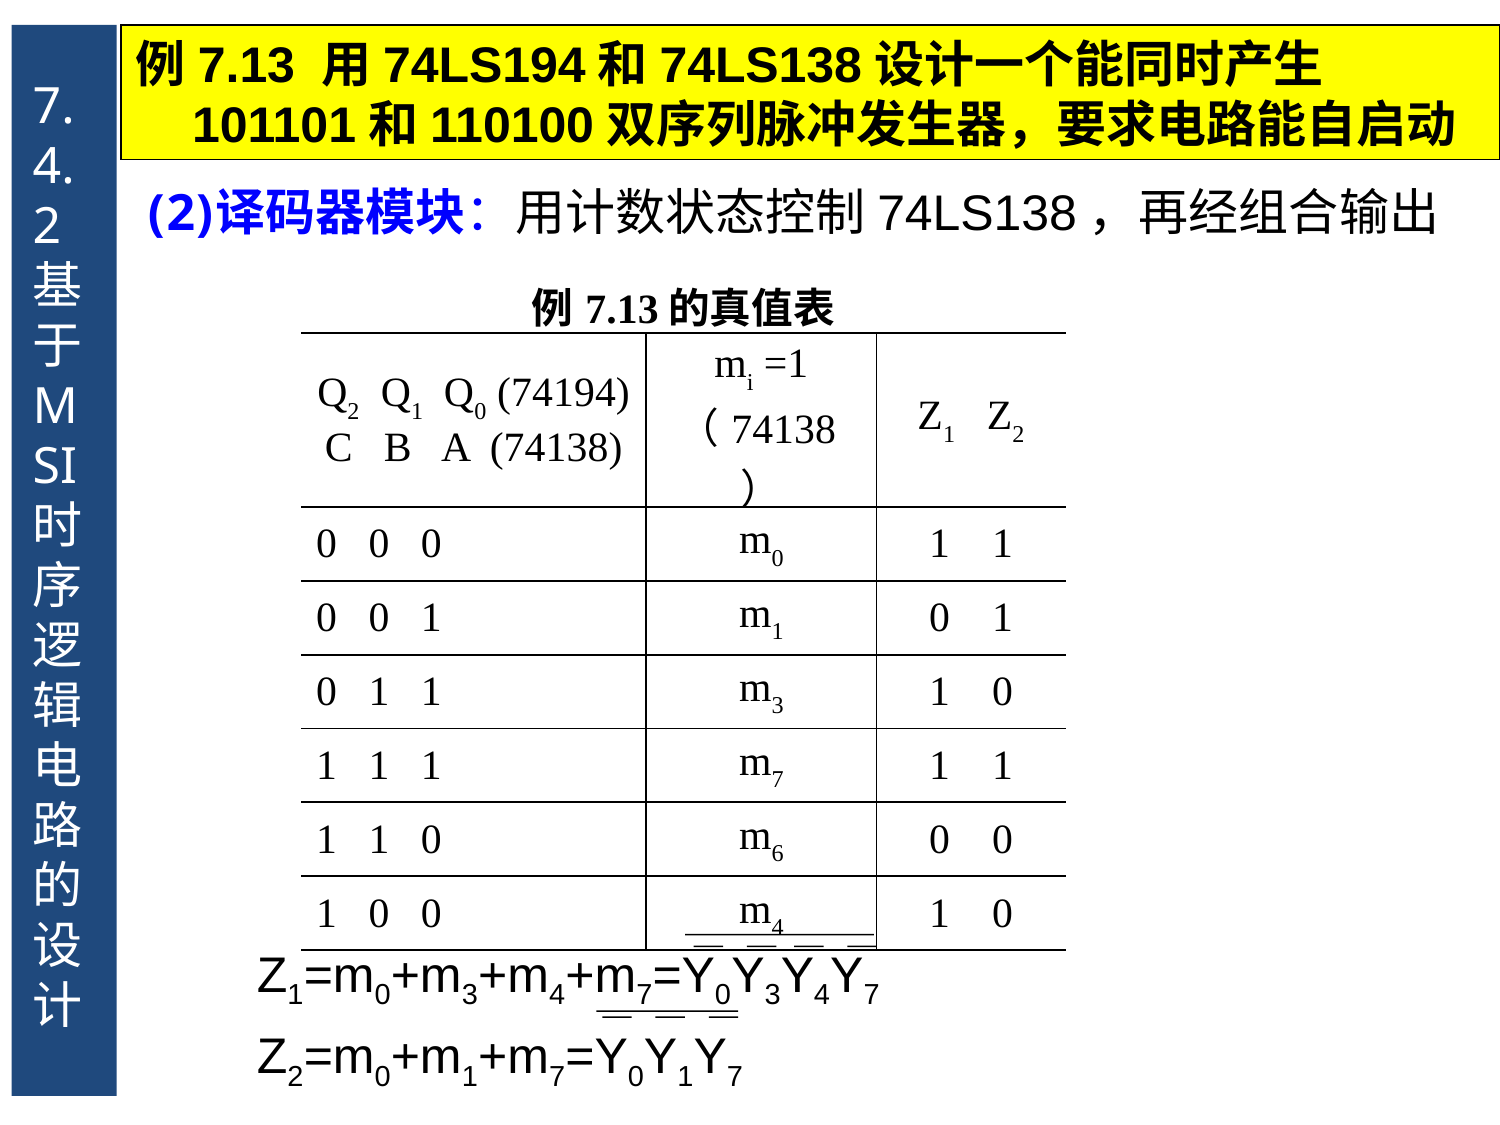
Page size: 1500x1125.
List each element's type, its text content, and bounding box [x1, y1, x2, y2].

table_cell 1 1 [877, 508, 1066, 580]
table_cell mi =1 （74138） [647, 334, 876, 506]
table_cell m0 [647, 508, 876, 580]
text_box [241, 934, 1500, 1082]
table_cell Z1 Z2 [877, 334, 1066, 506]
table_cell 0 1 1 [301, 656, 645, 728]
title 7.4.2 基于MSI时序逻辑电路的设计 [17, 66, 115, 1075]
table_cell m1 [647, 582, 876, 654]
table_cell 1 0 [877, 656, 1066, 728]
table_cell m6 [647, 803, 876, 875]
text_box 译码器模块：用计数状态控制74LS138，再经组合输出 [133, 173, 1500, 249]
table_cell 1 1 0 [301, 803, 645, 875]
table_cell 0 0 [877, 803, 1066, 875]
table_cell 0 0 1 [301, 582, 645, 654]
table_cell m3 [647, 656, 876, 728]
table_cell 1 1 [877, 729, 1066, 801]
table_cell Q2 Q1 Q0 (74194) C B A (74138) [301, 334, 645, 506]
table_cell 1 0 [877, 877, 1066, 933]
table_cell 1 0 0 [301, 877, 645, 933]
table_cell m7 [647, 729, 876, 801]
table_cell 0 0 0 [301, 508, 645, 580]
table_cell 0 1 [877, 582, 1066, 654]
table_cell m4 [647, 877, 876, 933]
table_cell 1 1 1 [301, 729, 645, 801]
table_header 例7.13的真值表 [301, 268, 1066, 332]
text_box 例7.13 用74LS194和74LS138设计一个能同时产生101101和110100双序列脉冲发生器，要求电路能自启动 [121, 24, 1500, 160]
